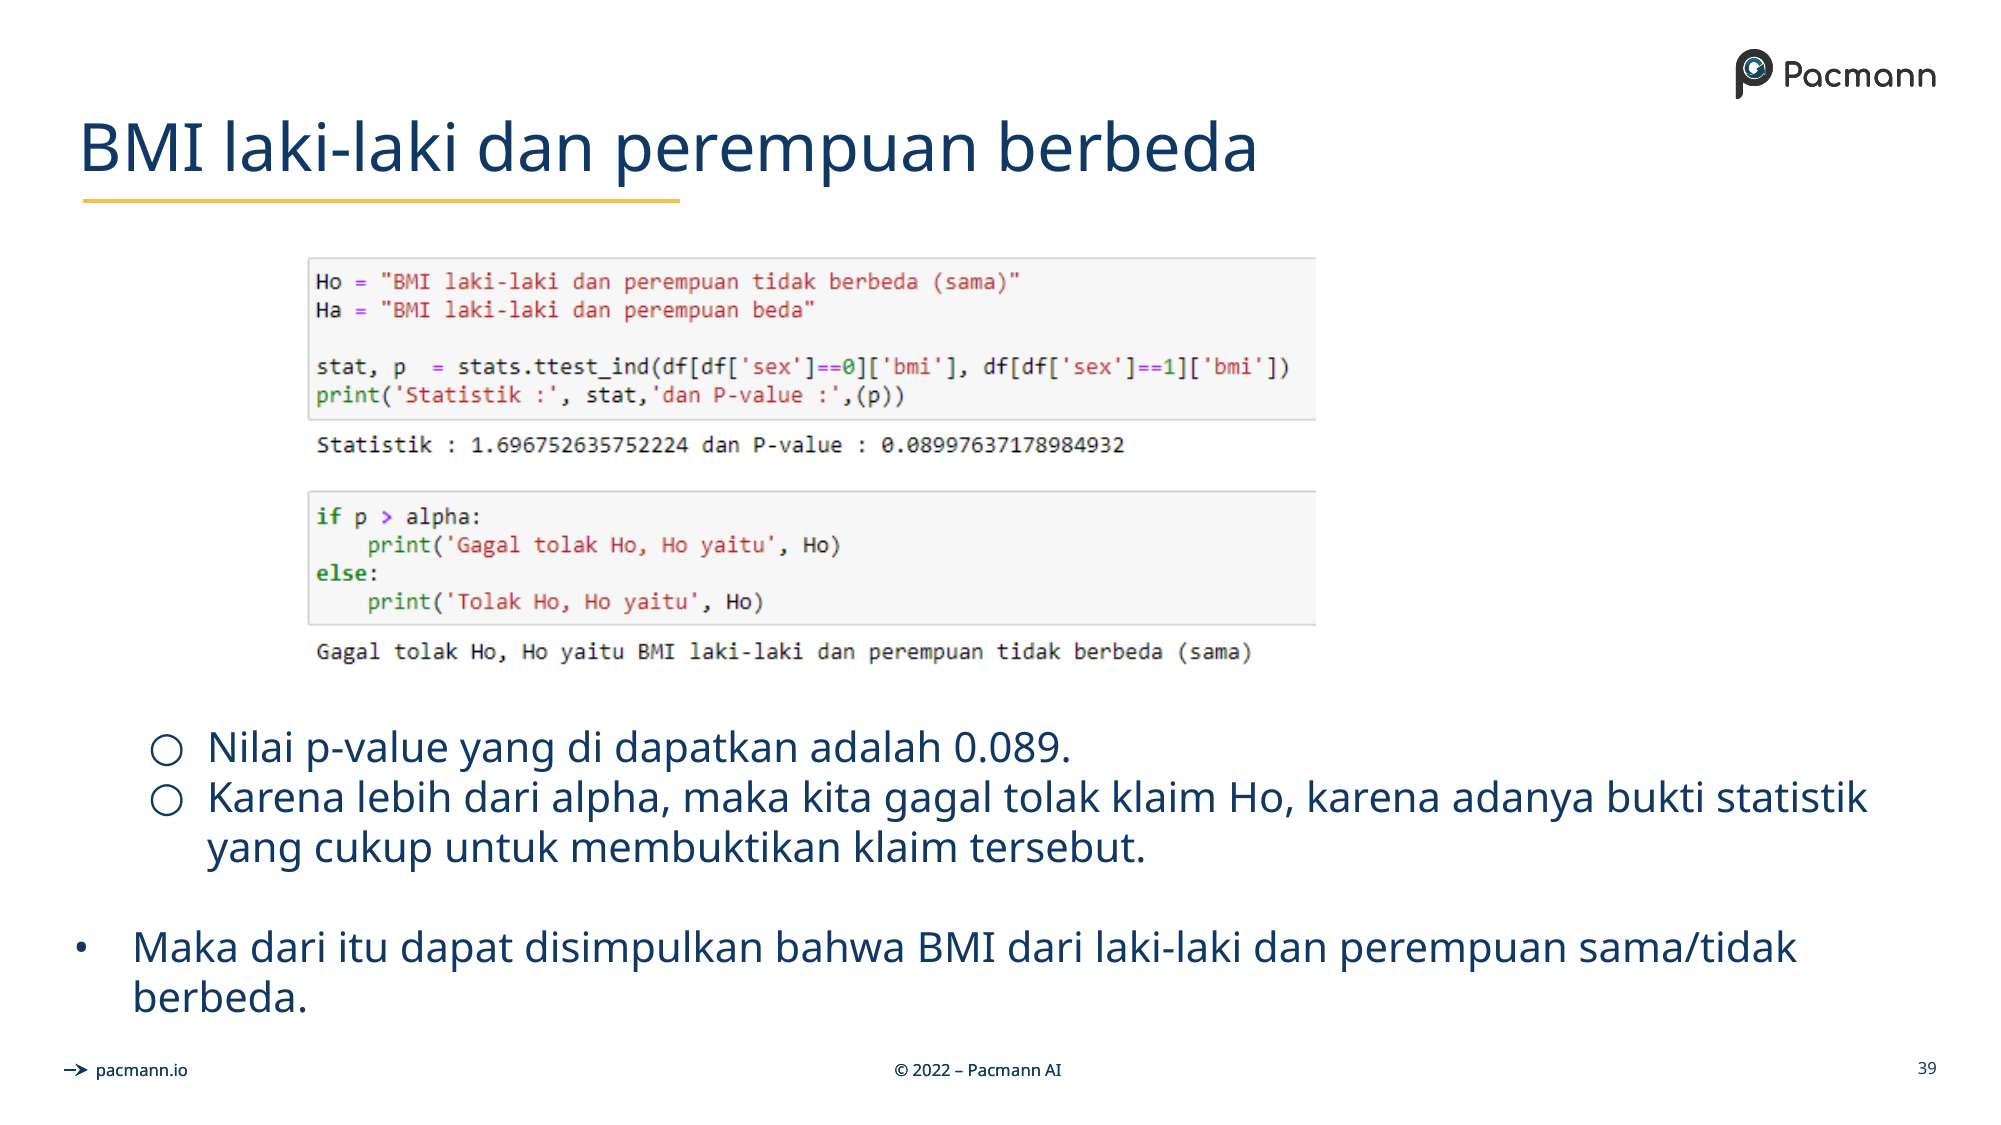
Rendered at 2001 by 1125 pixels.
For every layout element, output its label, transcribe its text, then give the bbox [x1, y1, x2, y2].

text_box Nilai p-value yang di dapatkan adalah 0.089. Karena lebih dari alpha, maka kita gagal tolak klaim Ho, karena adanya bukti statistik yang cukup untuk membuktikan klaim tersebut. Maka dari itu dapat disimpulkan bahwa BMI dari laki-laki dan perempuan sama/tidak berbeda. [41, 713, 1911, 1079]
picture [303, 251, 1316, 682]
picture [1707, 36, 1966, 112]
title BMI laki-laki dan perempuan berbeda [63, 81, 1935, 299]
